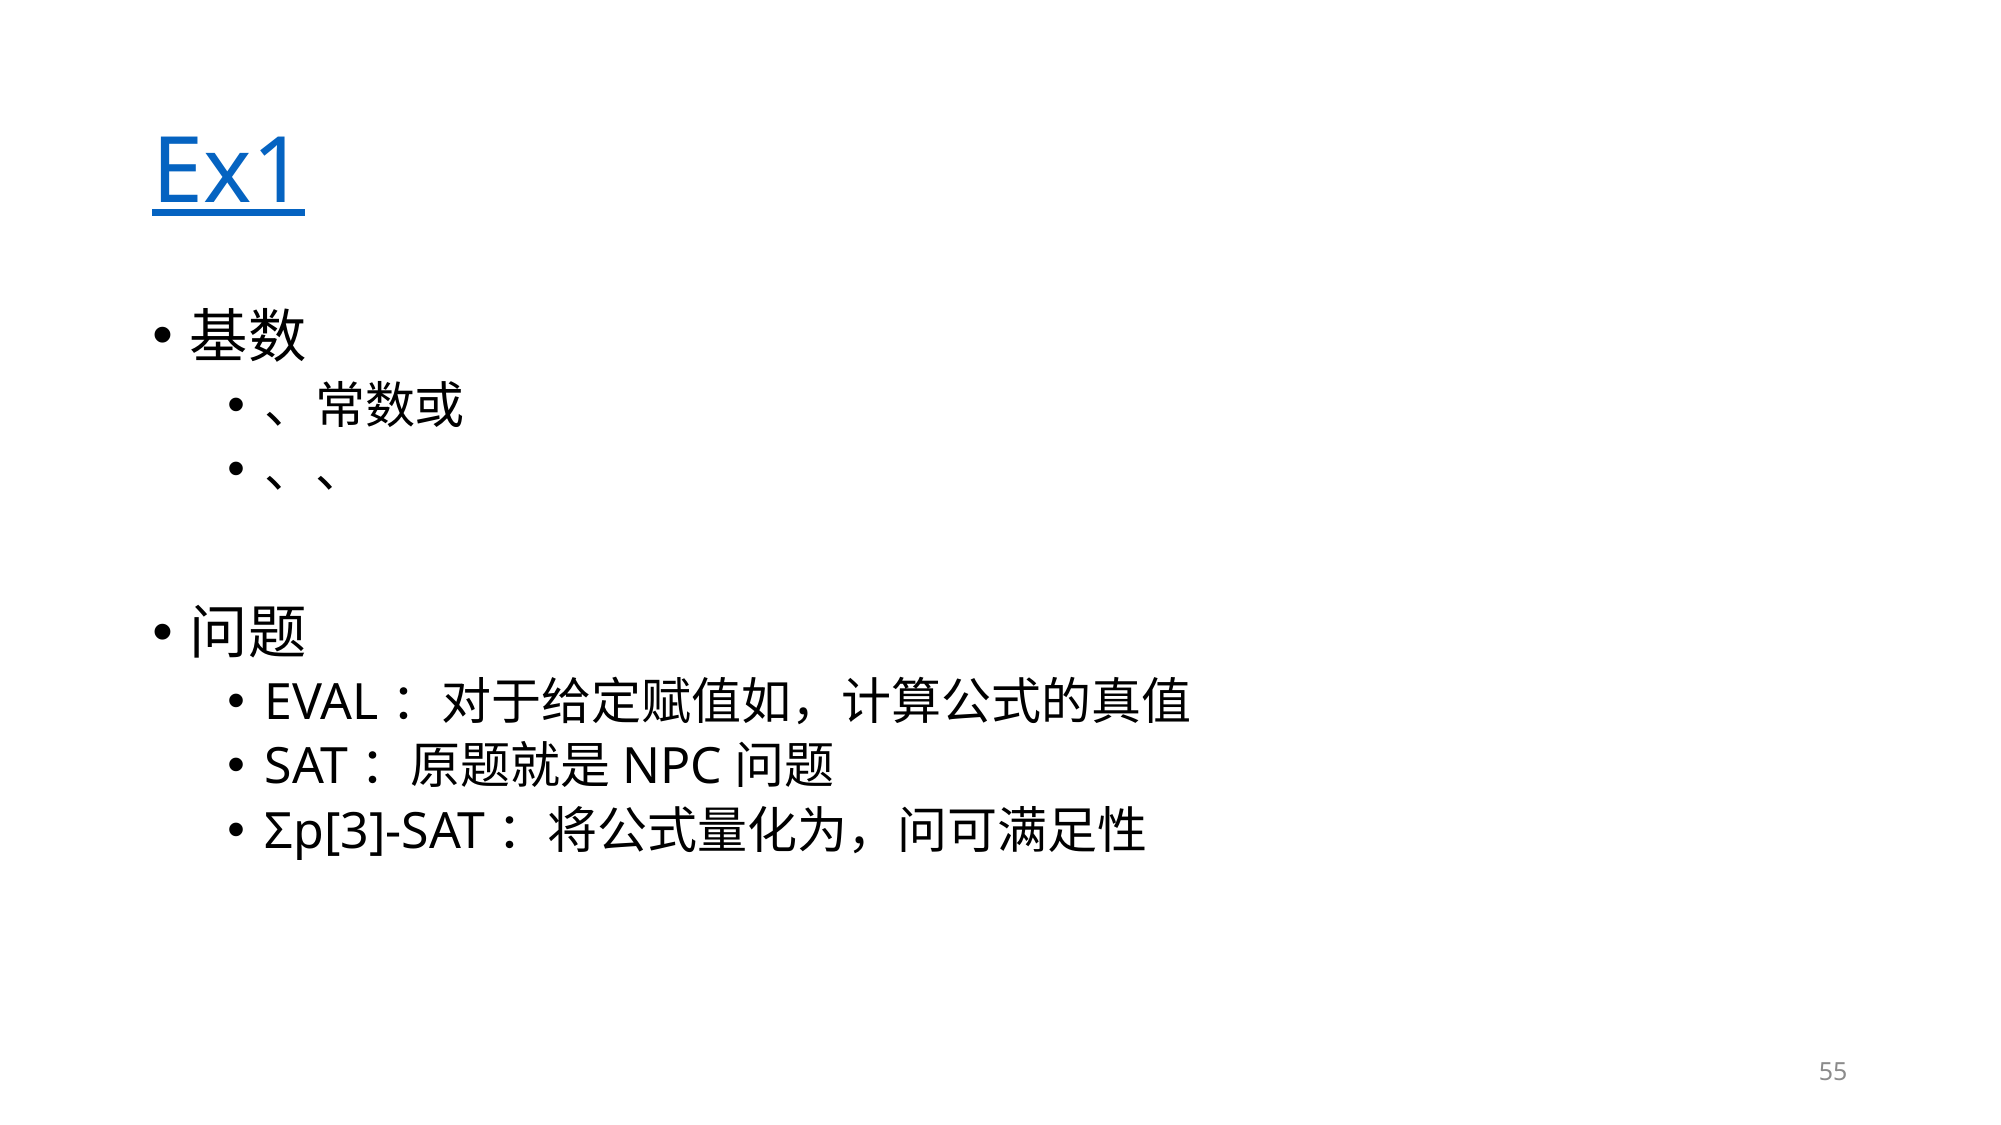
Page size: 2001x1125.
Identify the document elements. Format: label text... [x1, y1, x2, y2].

title Ex1 [137, 59, 1863, 278]
slide_number 55 [1412, 1042, 1863, 1103]
